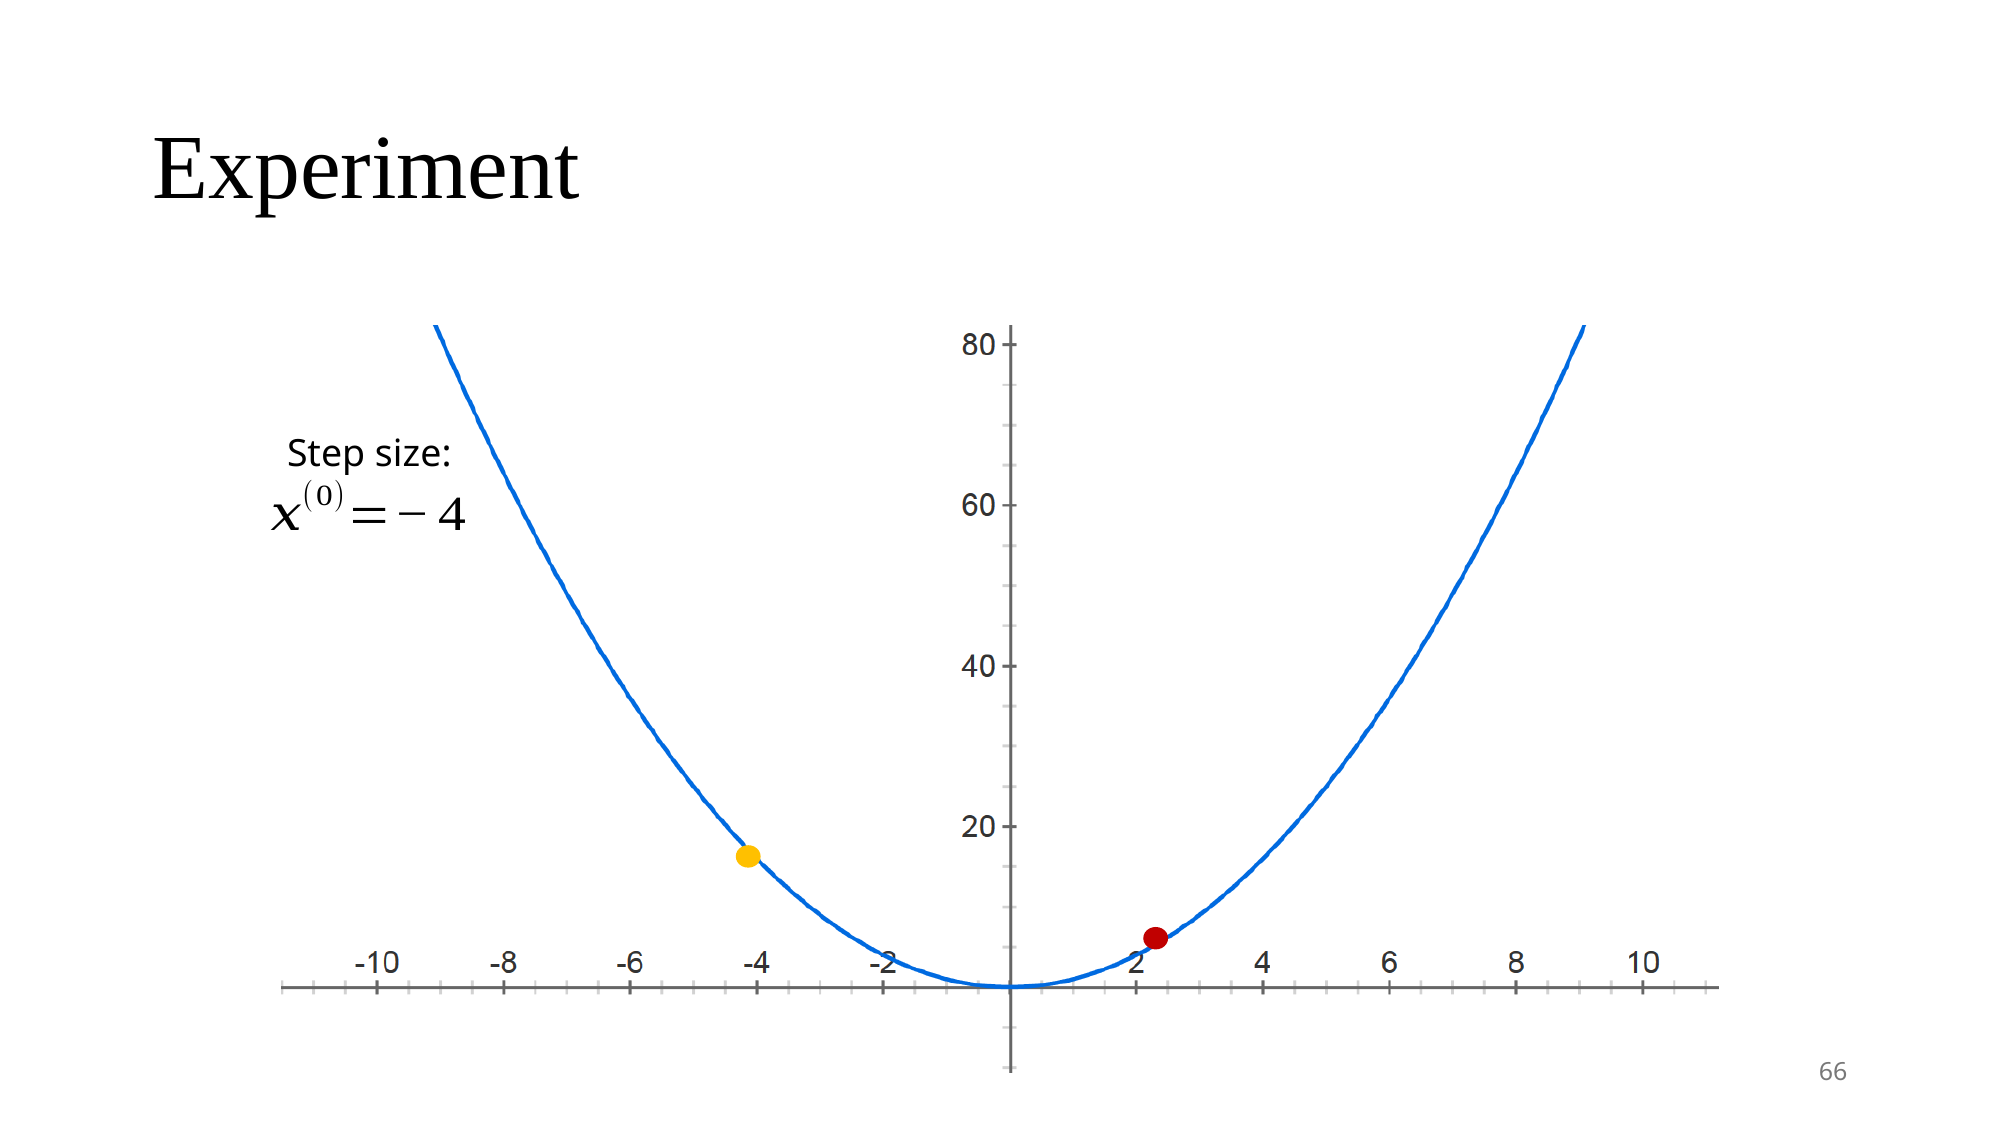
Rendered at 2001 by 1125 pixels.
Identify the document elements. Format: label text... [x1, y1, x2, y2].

title Experiment [137, 59, 1863, 278]
picture [280, 324, 1719, 1074]
slide_number 66 [1412, 1042, 1863, 1103]
